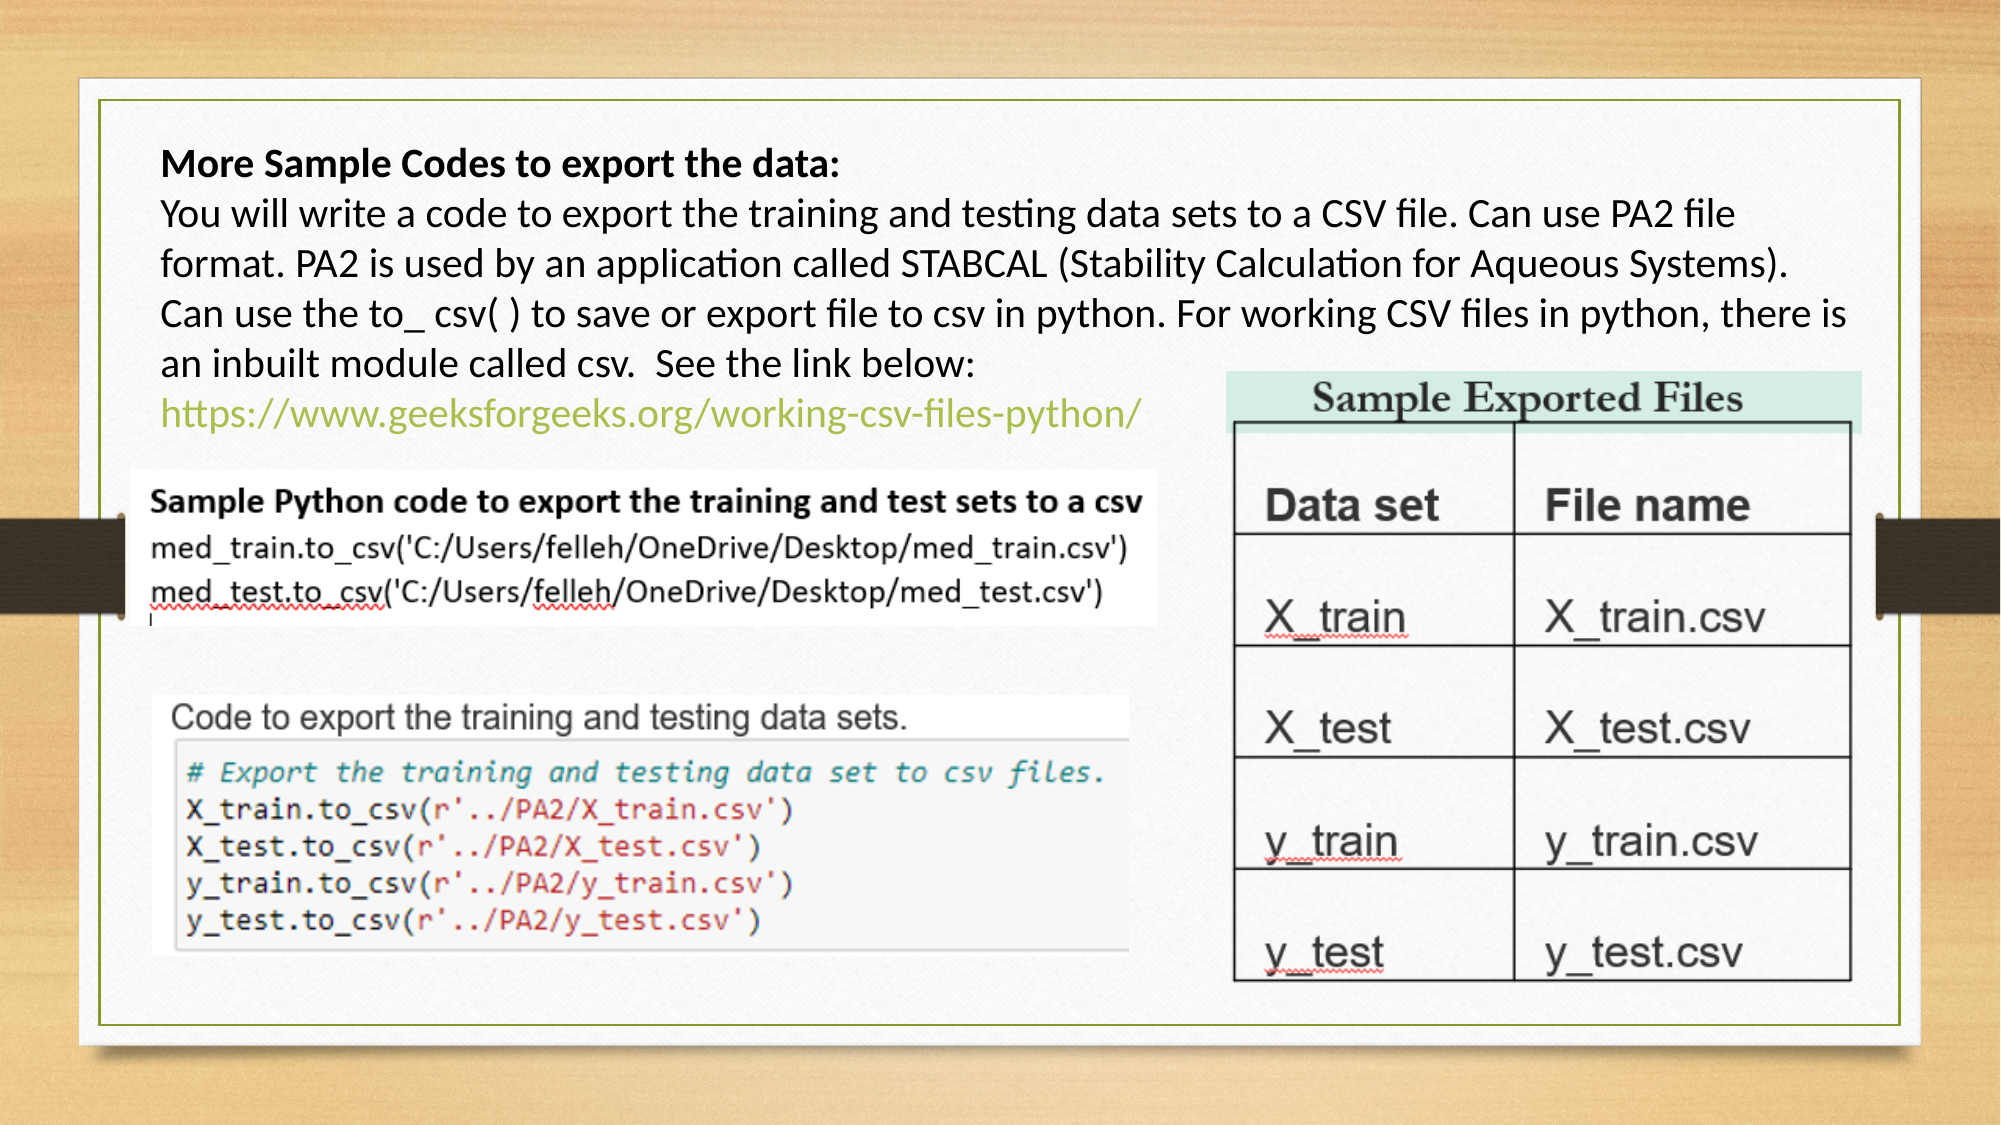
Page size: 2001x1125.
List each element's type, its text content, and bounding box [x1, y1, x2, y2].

text_box More Sample Codes to export the data: You will write a code to export the training and testing data sets to a CSV file. Can use PA2 file format. PA2 is used by an application called STABCAL (Stability Calculation for Aqueous Systems). Can use the to_ csv( ) to save or export file to csv in python. For working CSV files in python, there is an inbuilt module called csv. See the link below: https://www.geeksforgeeks.org/working-csv-files-python/ [145, 128, 1879, 493]
picture [0, 0, 2001, 1125]
